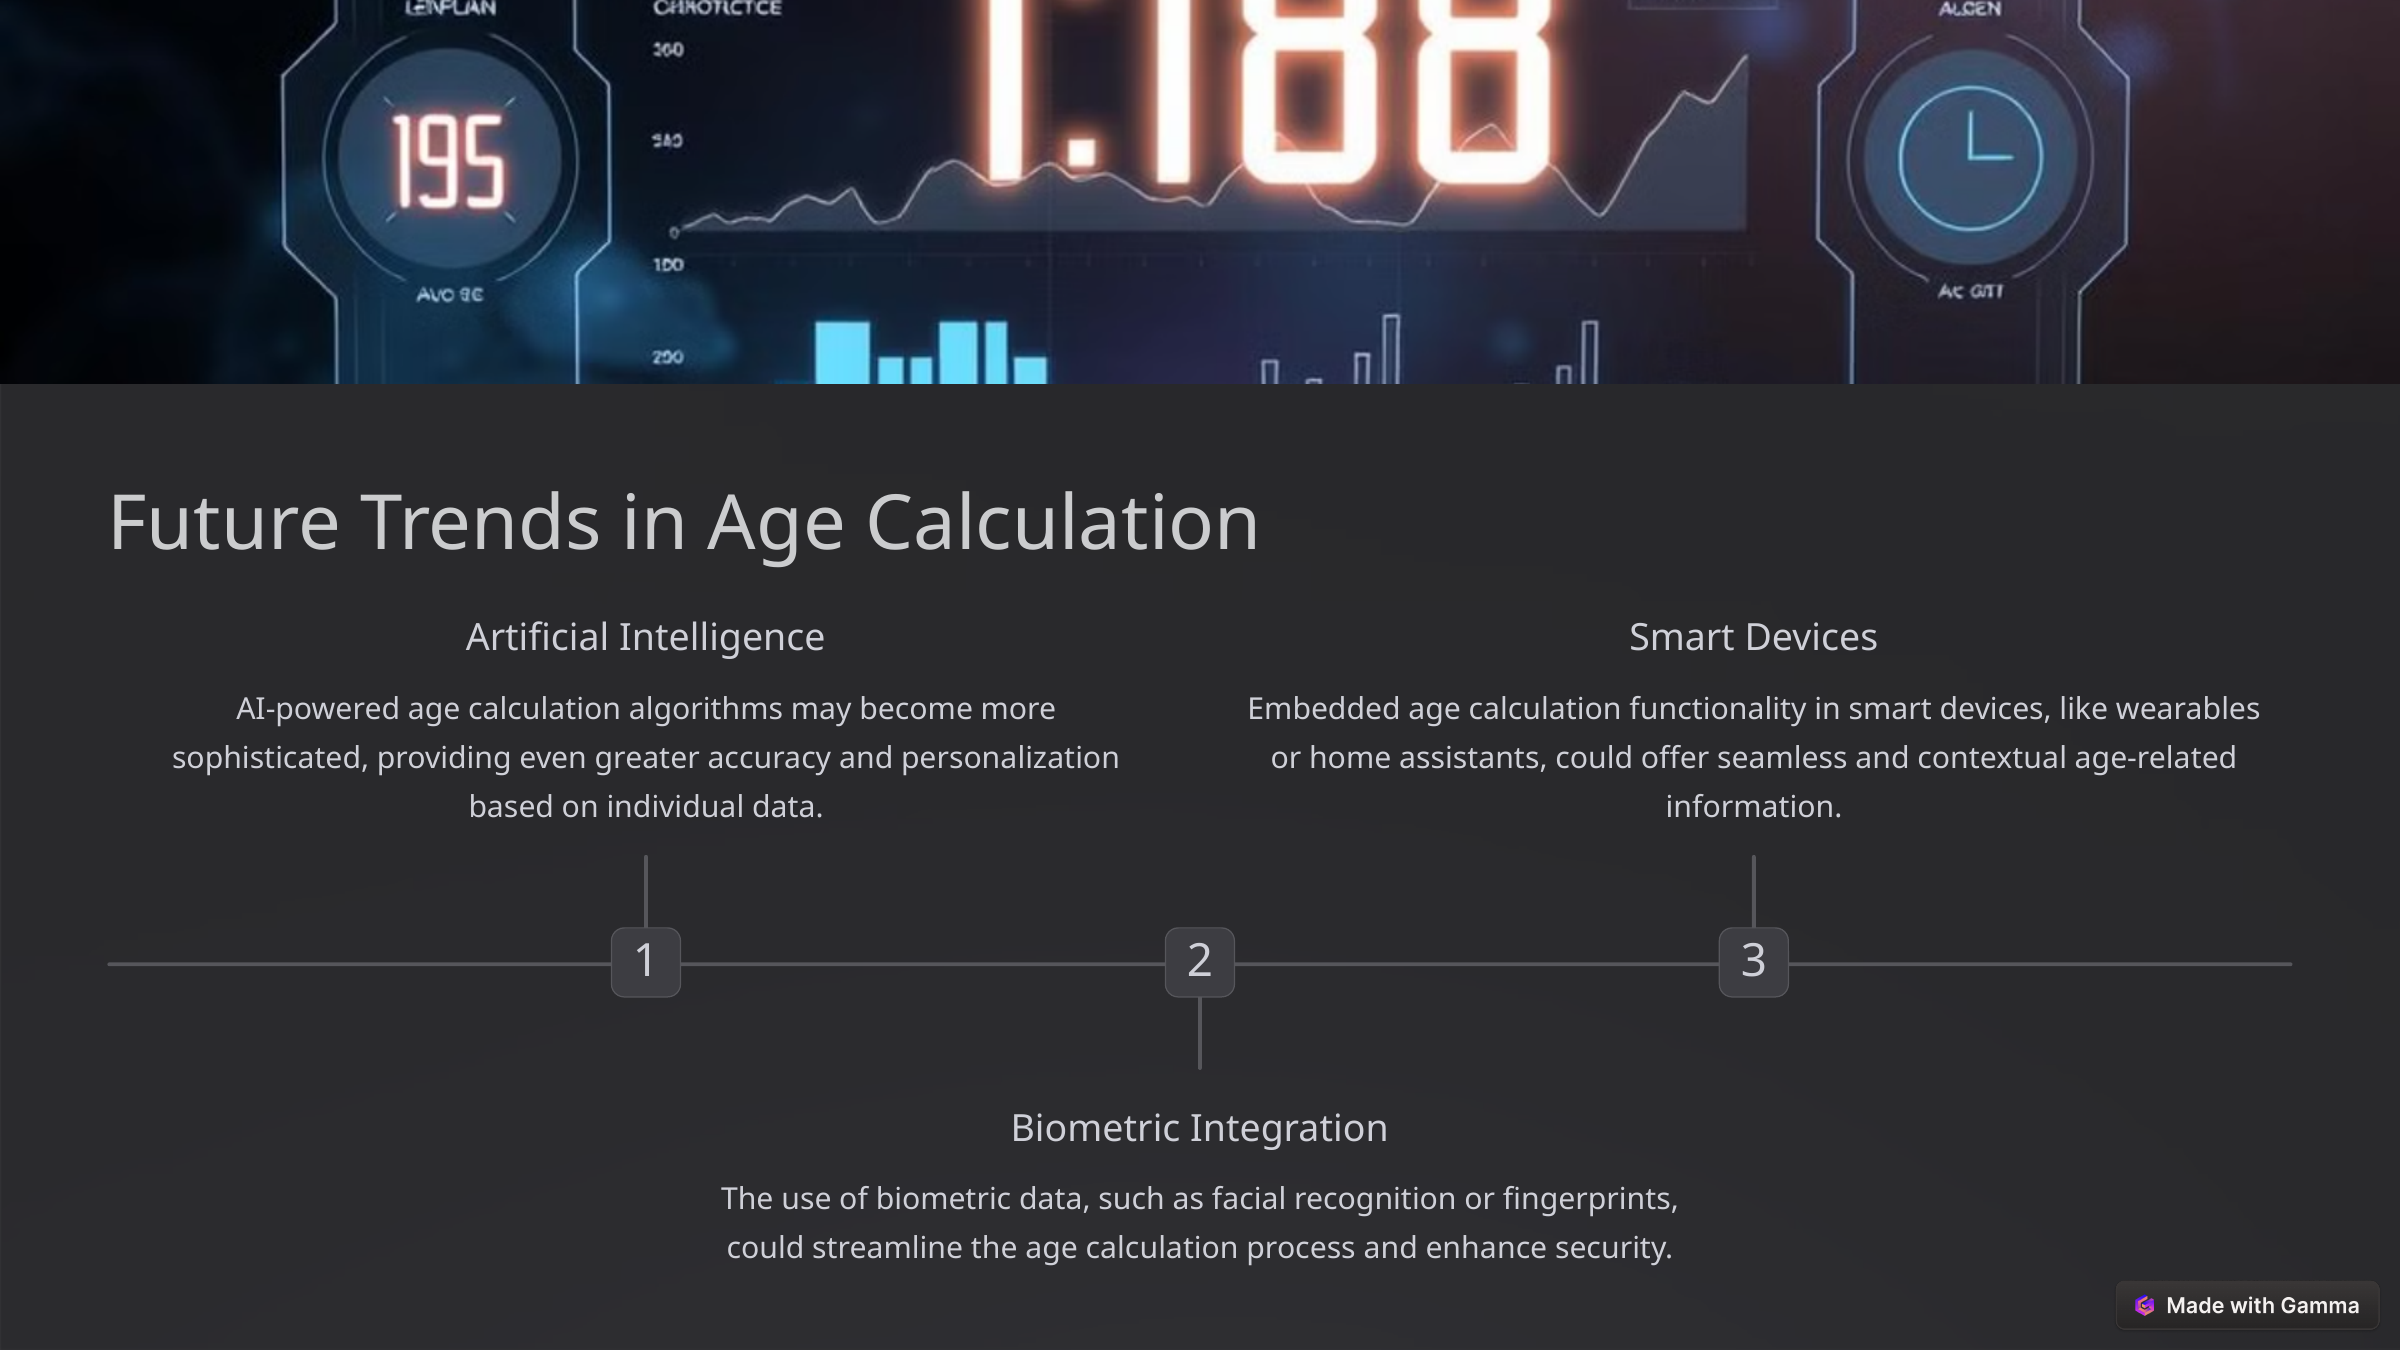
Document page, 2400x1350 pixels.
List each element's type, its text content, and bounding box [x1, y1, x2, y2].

text_box Future Trends in Age Calculation [107, 468, 1277, 565]
text_box Smart Devices [1561, 610, 1946, 659]
text_box [1751, 854, 1756, 927]
text_box Biometric Integration [1008, 1100, 1392, 1149]
text_box Artificial Intelligence [454, 610, 838, 659]
text_box [1235, 962, 1719, 967]
picture [0, 0, 2400, 384]
text_box [611, 927, 681, 997]
text_box Embedded age calculation functionality in smart devices, like wearables or home assistants, could offer seamless and contextual age-related information. [1246, 676, 2262, 825]
text_box [681, 962, 1165, 967]
text_box [107, 962, 611, 967]
text_box [1719, 927, 1789, 997]
text_box 3 [1740, 939, 1768, 986]
text_box [1789, 962, 2293, 967]
text_box [644, 854, 648, 927]
text_box [1198, 997, 1202, 1070]
text_box The use of biometric data, such as facial recognition or fingerprints, could streamline the age calculation process and enhance security. [692, 1166, 1708, 1266]
text_box 2 [1187, 939, 1213, 986]
text_box AI-powered age calculation algorithms may become more sophisticated, providing even greater accuracy and personalization based on individual data. [138, 676, 1154, 825]
text_box [1165, 927, 1235, 997]
picture [2106, 1271, 2389, 1339]
text_box 1 [637, 939, 655, 986]
